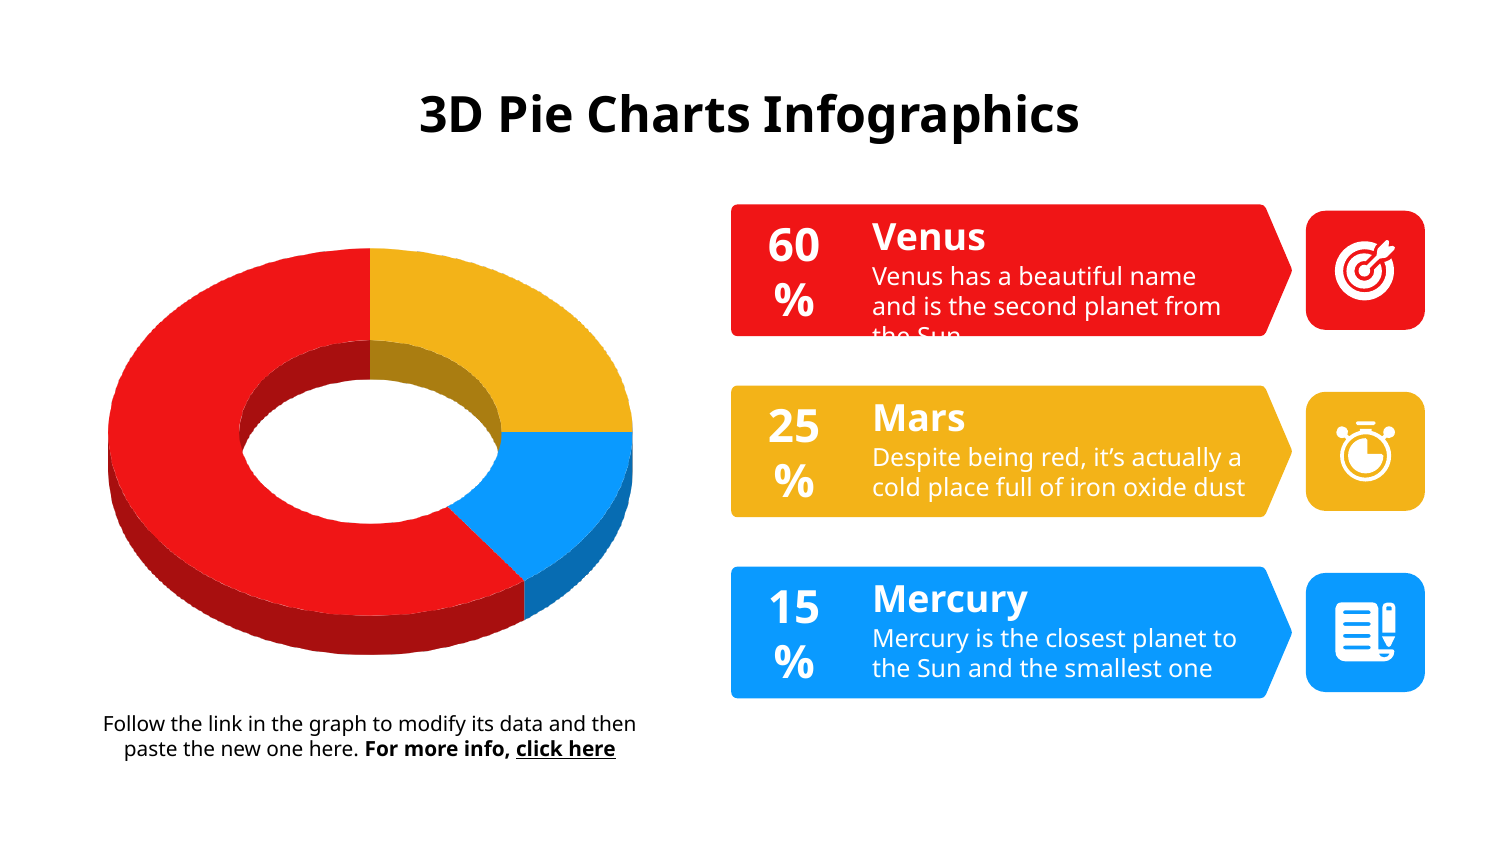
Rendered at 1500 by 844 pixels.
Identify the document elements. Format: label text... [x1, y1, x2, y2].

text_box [1335, 420, 1396, 482]
text_box [1305, 391, 1426, 511]
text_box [1334, 239, 1396, 301]
text_box [1305, 572, 1426, 693]
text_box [1335, 602, 1396, 662]
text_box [731, 204, 1286, 336]
text_box [1305, 210, 1426, 330]
picture [74, 160, 665, 743]
title 3D Pie Charts Infographics [75, 67, 1425, 162]
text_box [731, 567, 1286, 699]
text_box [731, 385, 1286, 517]
text_box Follow the link in the graph to modify its data and then paste the new one here. For more info, click here [75, 749, 665, 776]
